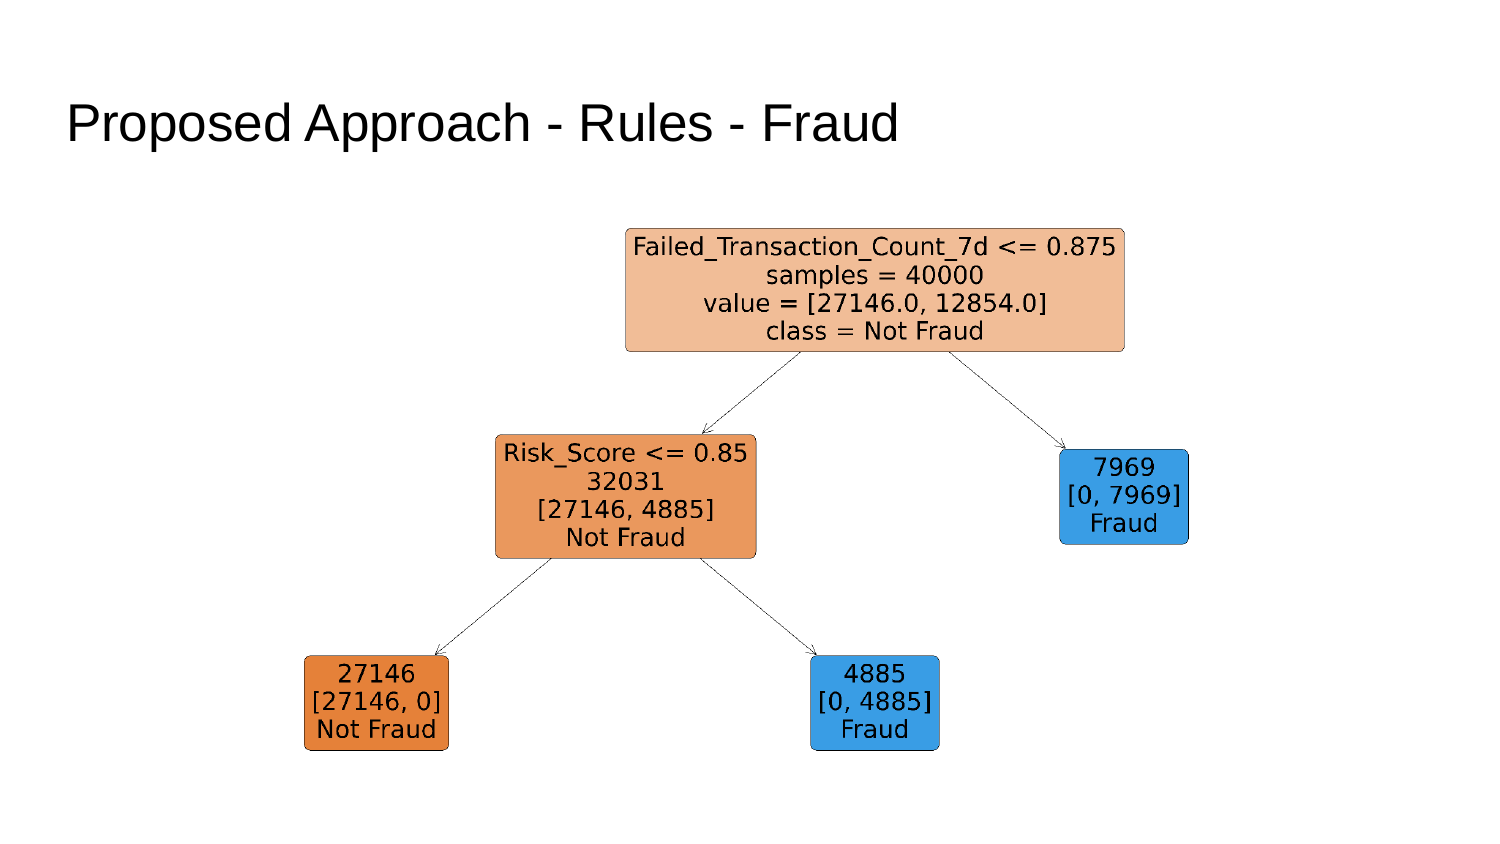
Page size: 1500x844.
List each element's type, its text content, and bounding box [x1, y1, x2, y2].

picture [122, 182, 1377, 811]
title Proposed Approach - Rules - Fraud [51, 72, 1449, 167]
